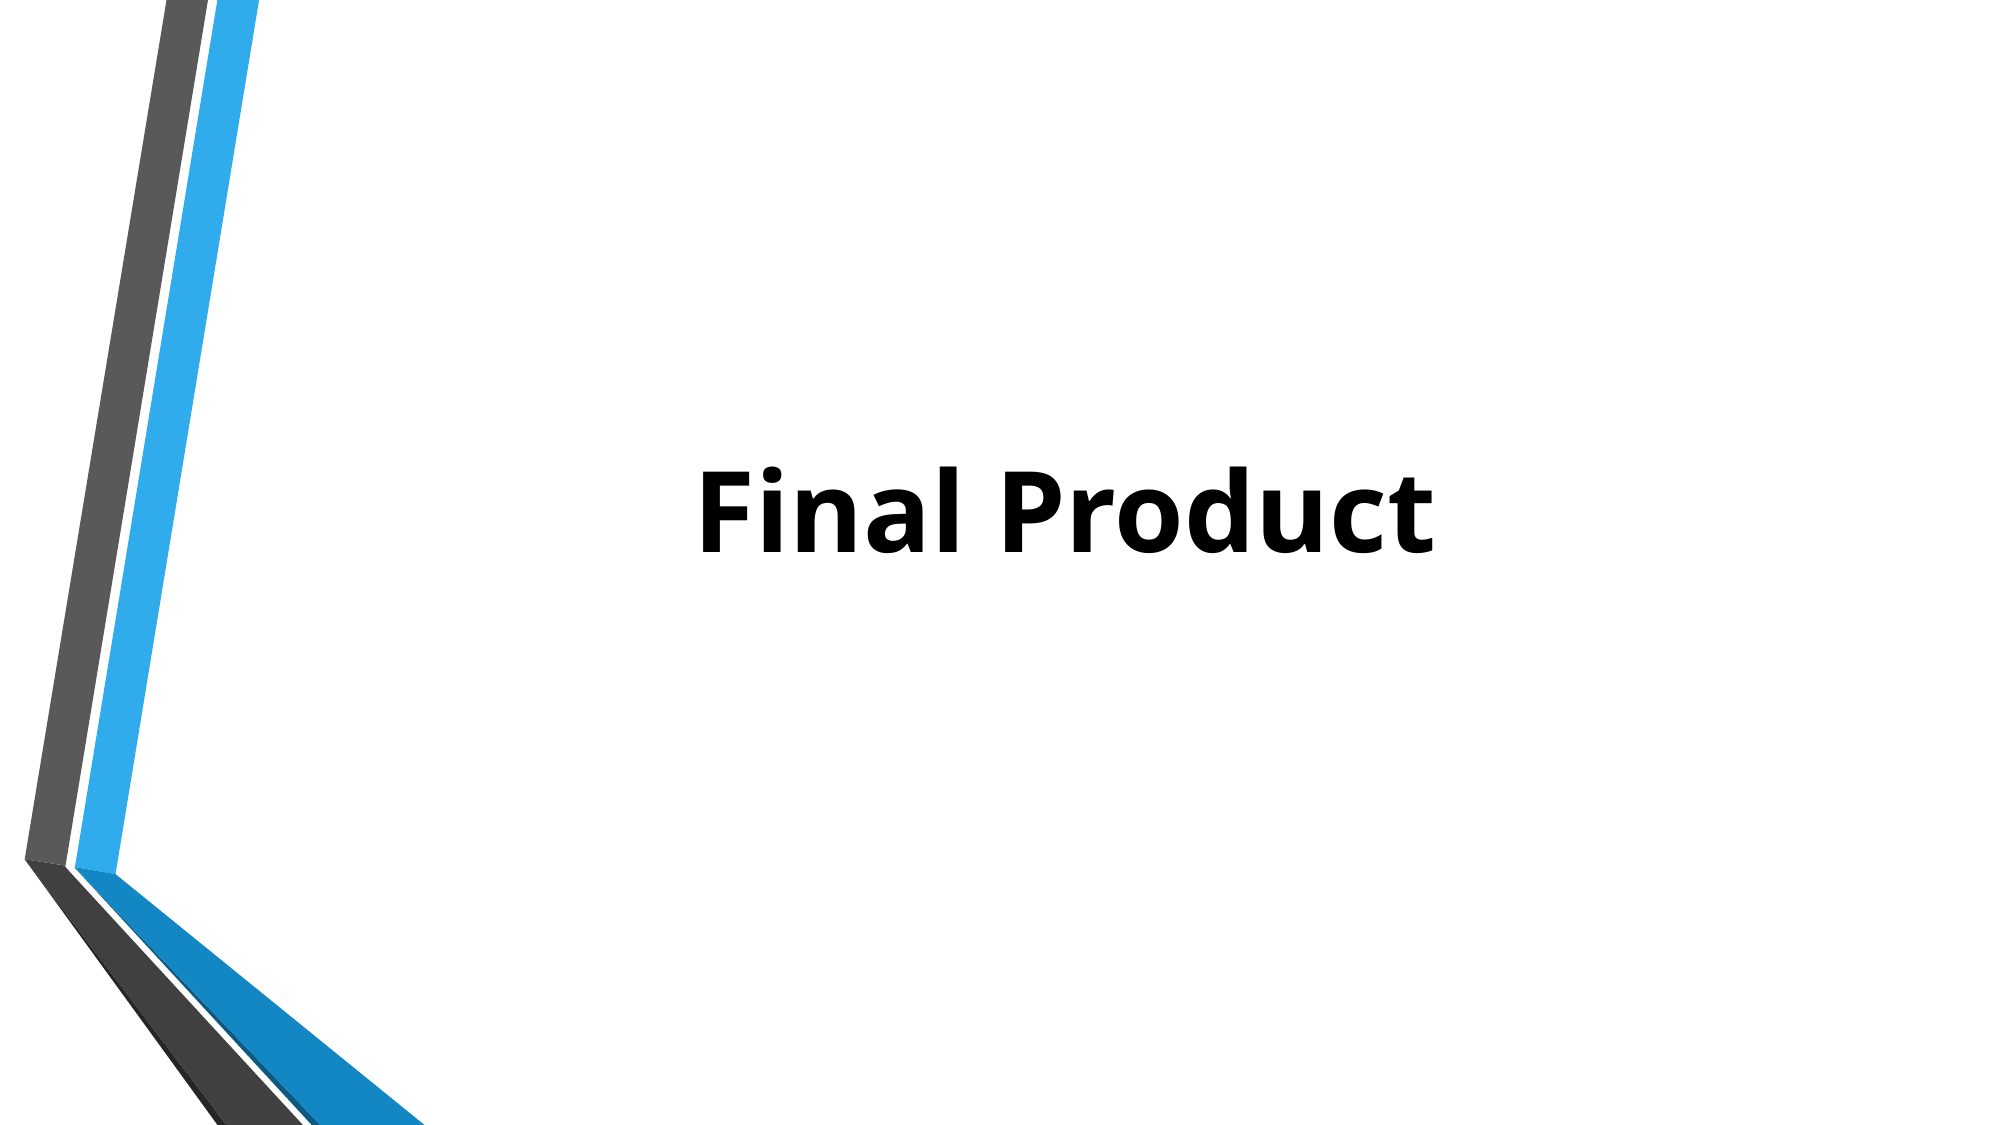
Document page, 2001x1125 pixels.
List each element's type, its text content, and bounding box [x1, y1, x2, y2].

title Final Product [243, 364, 1887, 652]
